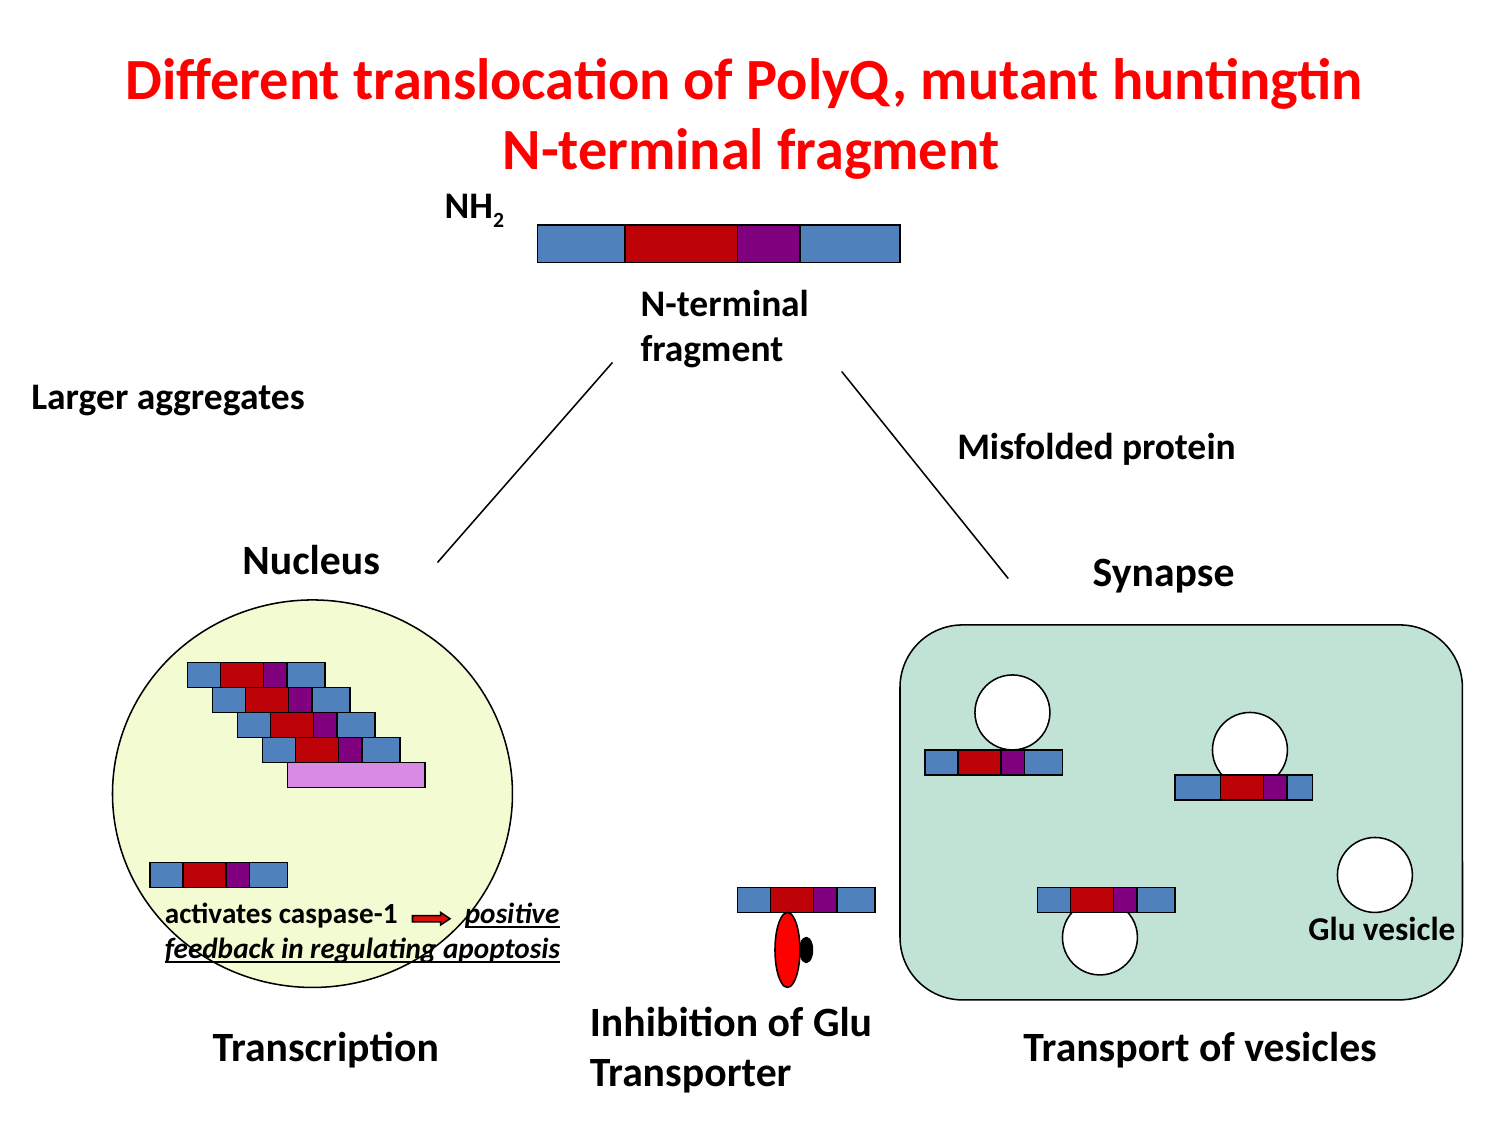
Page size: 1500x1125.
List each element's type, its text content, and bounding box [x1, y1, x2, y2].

text_box [900, 624, 1463, 1000]
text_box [1037, 887, 1176, 976]
text_box [412, 912, 451, 925]
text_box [187, 662, 326, 688]
text_box Nucleus [227, 525, 396, 590]
text_box [287, 762, 425, 788]
text_box N-terminal fragment [625, 272, 833, 376]
text_box Misfolded protein [942, 414, 1252, 475]
text_box Transport of vesicles [1008, 1012, 1393, 1078]
text_box Inhibition of Glu Transporter [575, 987, 1063, 1103]
text_box Synapse [1077, 537, 1250, 603]
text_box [262, 737, 401, 763]
text_box Glu vesicle [1293, 899, 1471, 955]
text_box NH2 [429, 189, 520, 240]
text_box [236, 973, 389, 988]
text_box activates caspase-1 positive feedback in regulating apoptosis [149, 887, 588, 973]
text_box Different translocation of PolyQ, mutant huntingtin N-terminal fragment [82, 33, 1420, 189]
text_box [537, 224, 901, 263]
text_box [149, 862, 288, 888]
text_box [237, 712, 376, 738]
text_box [212, 687, 351, 713]
text_box Larger aggregates [16, 364, 321, 425]
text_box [924, 674, 1063, 776]
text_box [1174, 712, 1313, 801]
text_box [737, 887, 876, 988]
text_box [112, 599, 513, 906]
text_box Transcription [198, 1012, 455, 1078]
text_box [1337, 837, 1413, 899]
